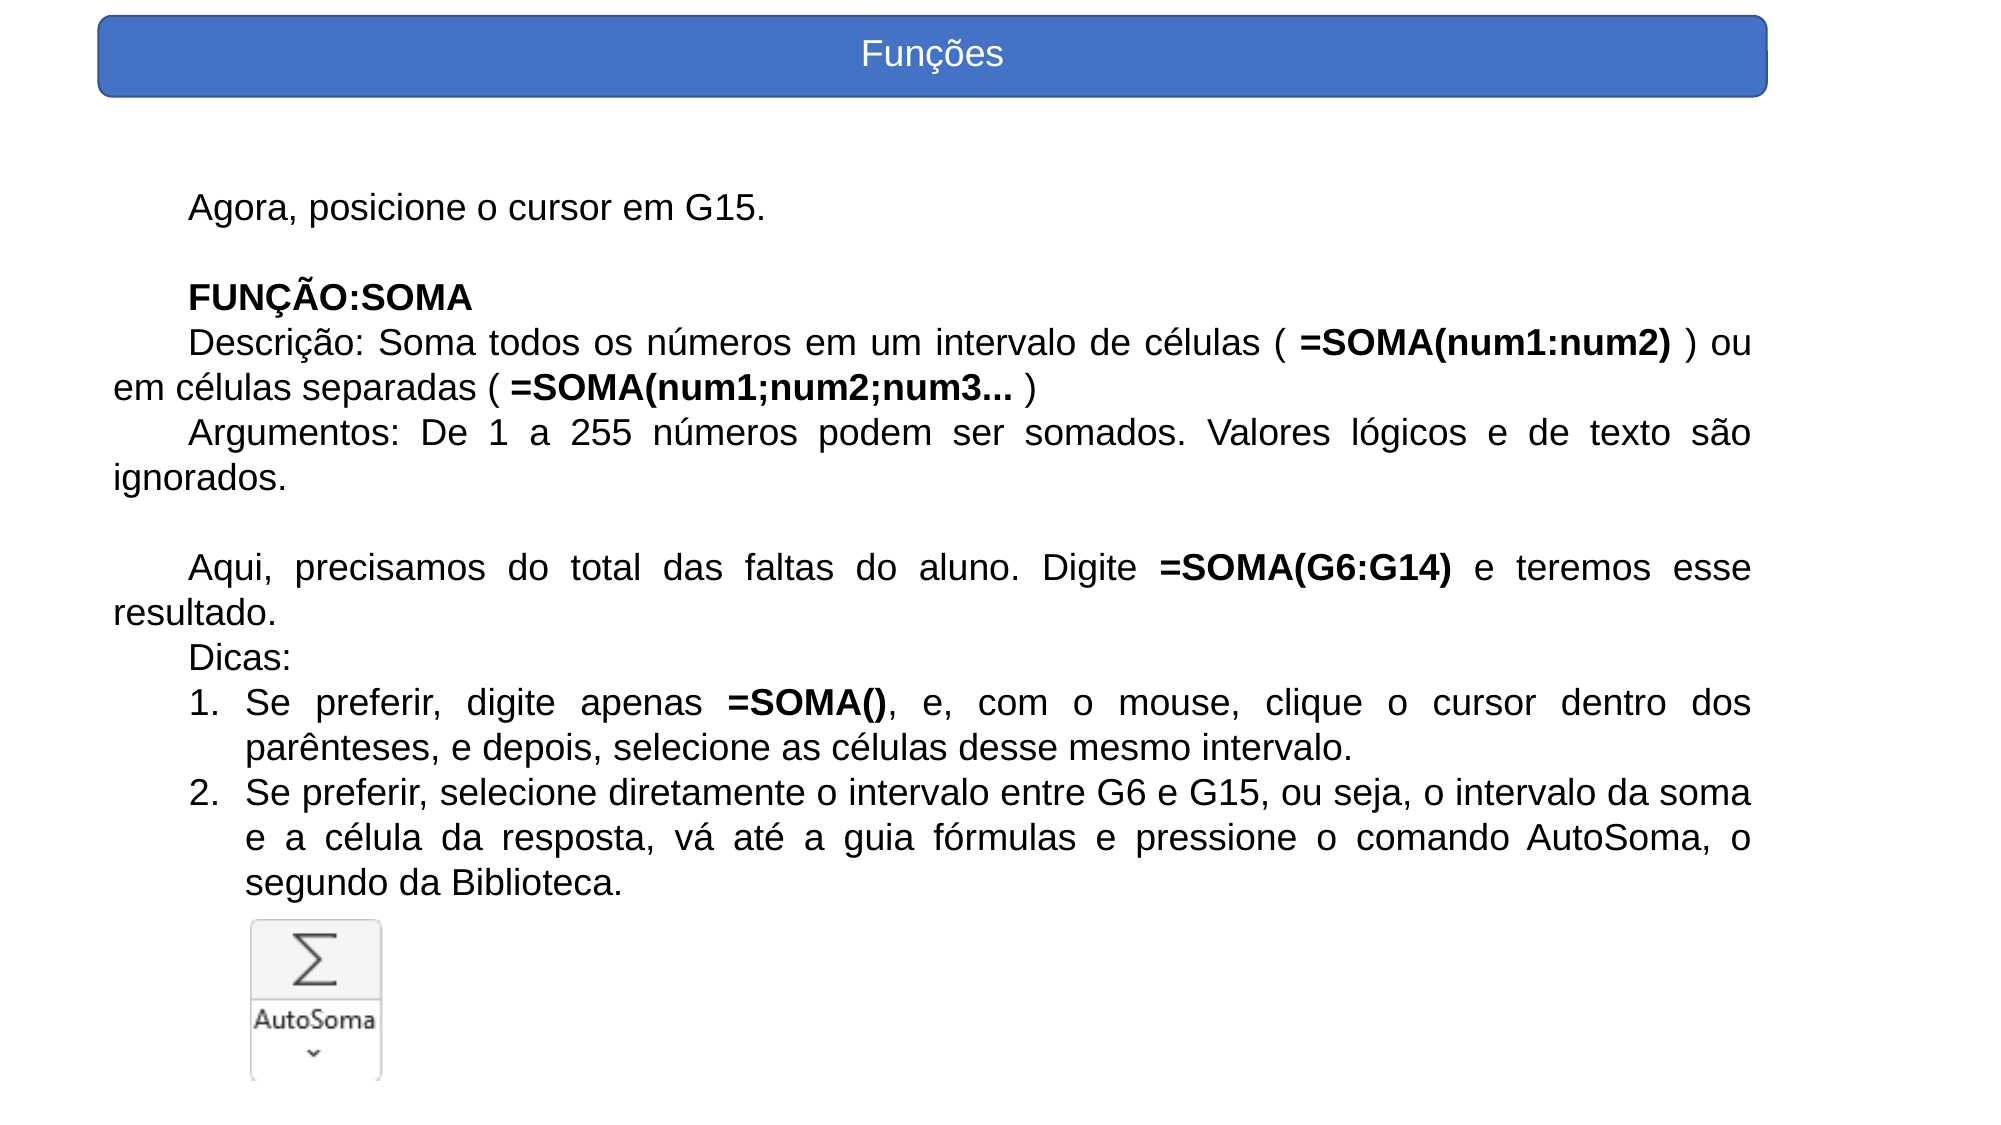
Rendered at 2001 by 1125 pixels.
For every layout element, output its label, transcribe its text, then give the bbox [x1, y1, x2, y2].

text_box Funções [98, 21, 1767, 82]
text_box [100, 14, 1765, 21]
text_box [97, 24, 1768, 98]
text_box Agora, posicione o cursor em G15. FUNÇÃO:SOMA Descrição: Soma todos os números em um intervalo de células ( =SOMA(num1:num2) ) ou em células separadas ( =SOMA(num1;num2;num3... ) Argumentos: De 1 a 255 números podem ser somados. Valores lógicos e de texto são ignorados. Aqui, precisamos do total das faltas do aluno. Digite =SOMA(G6:G14) e teremos esse resultado. Dicas: Se preferir, digite apenas =SOMA(), e, com o mouse, clique o cursor dentro dos parênteses, e depois, selecione as células desse mesmo intervalo. Se preferir, selecione diretamente o intervalo entre G6 e G15, ou seja, o intervalo da soma e a célula da resposta, vá até a guia fórmulas e pressione o comando AutoSoma, o segundo da Biblioteca. [98, 175, 1767, 1001]
picture [250, 919, 385, 1081]
